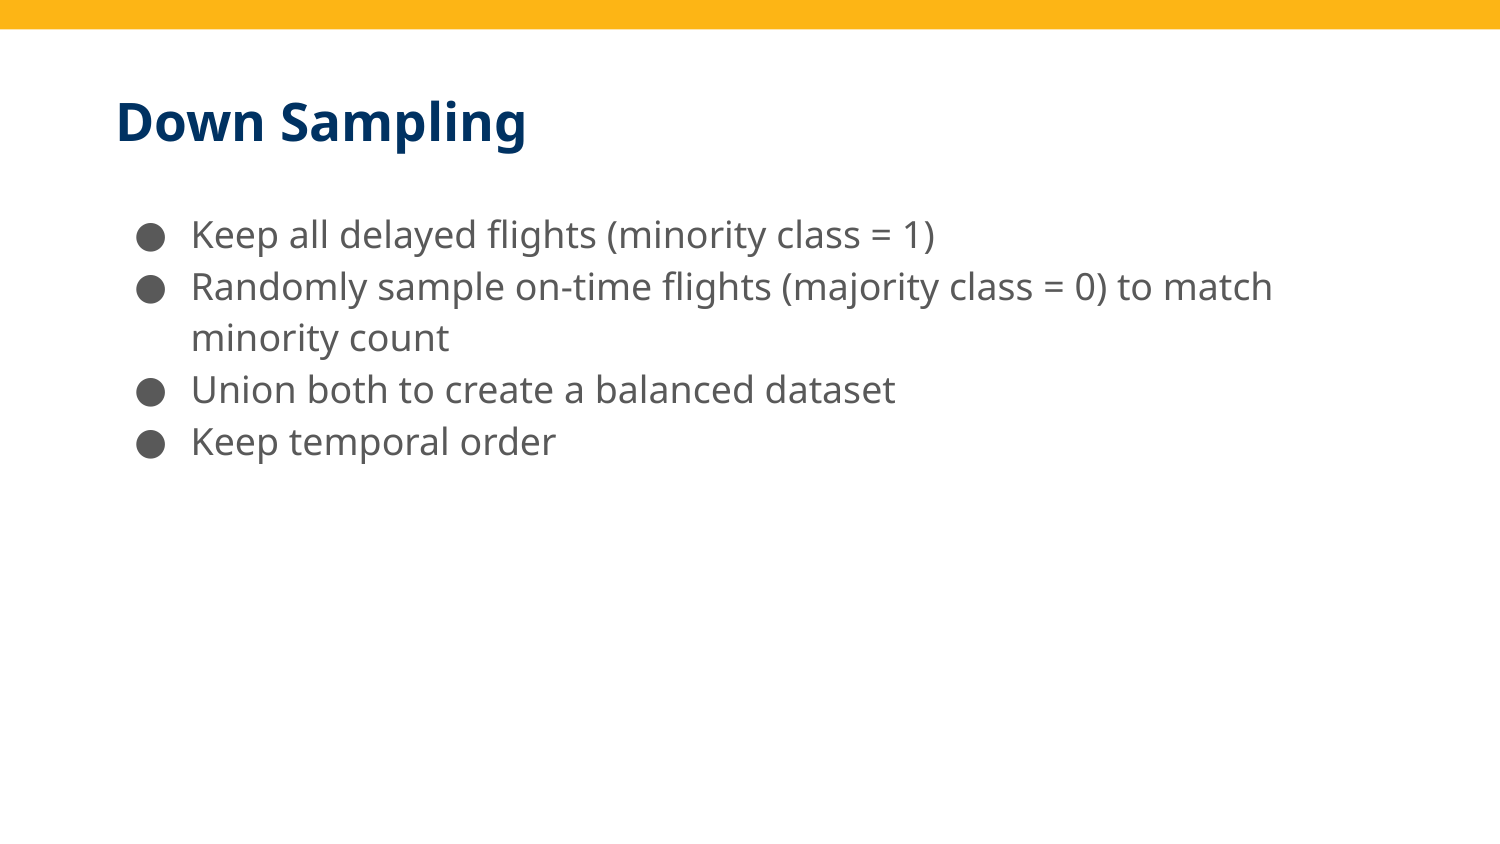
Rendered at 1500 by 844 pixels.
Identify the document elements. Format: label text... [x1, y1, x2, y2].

title Down Sampling [100, 72, 1401, 167]
list Keep all delayed flights (minority class = 1) Randomly sample on-time flights (majority class = 0) to match minority count Union both to create a balanced dataset Keep temporal order [100, 189, 1401, 750]
